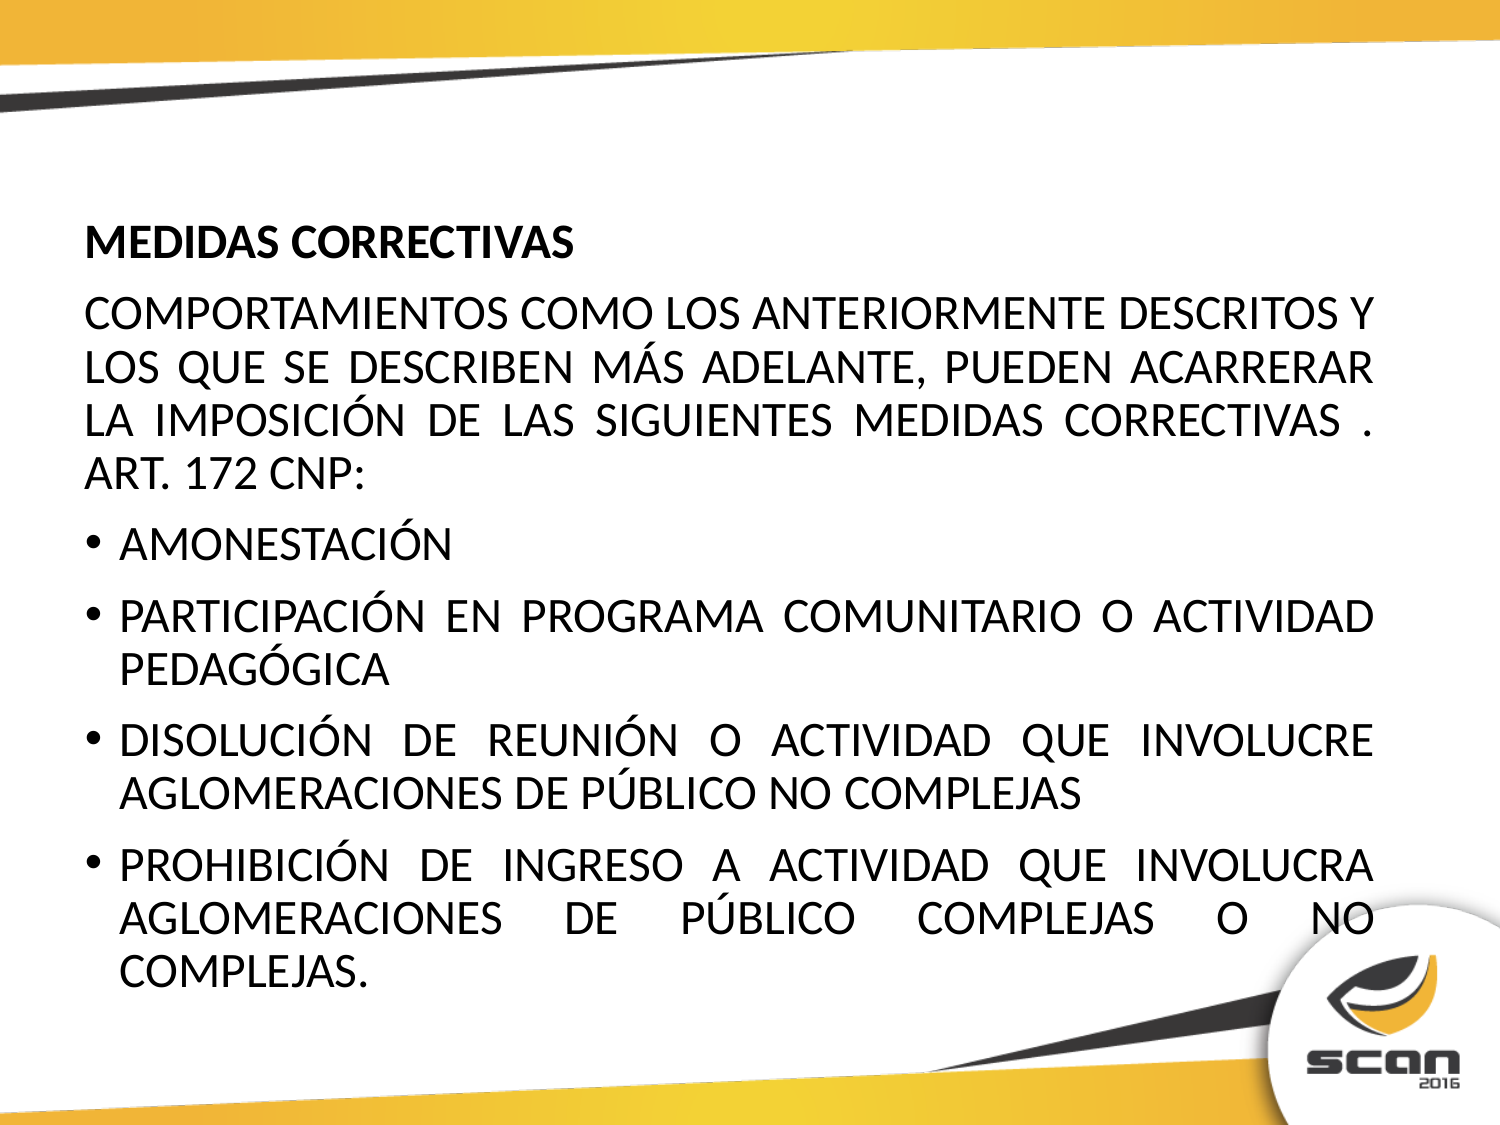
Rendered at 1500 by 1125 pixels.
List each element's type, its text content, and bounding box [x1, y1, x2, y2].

picture [0, 0, 1500, 1125]
list MEDIDAS CORRECTIVAS COMPORTAMIENTOS COMO LOS ANTERIORMENTE DESCRITOS Y LOS QUE SE DESCRIBEN MÁS ADELANTE, PUEDEN ACARRERAR LA IMPOSICIÓN DE LAS SIGUIENTES MEDIDAS CORRECTIVAS . ART. 172 CNP: AMONESTACIÓN PARTICIPACIÓN EN PROGRAMA COMUNITARIO O ACTIVIDAD PEDAGÓGICA DISOLUCIÓN DE REUNIÓN O ACTIVIDAD QUE INVOLUCRE AGLOMERACIONES DE PÚBLICO NO COMPLEJAS PROHIBICIÓN DE INGRESO A ACTIVIDAD QUE INVOLUCRA AGLOMERACIONES DE PÚBLICO COMPLEJAS O NO COMPLEJAS. [70, 208, 1391, 1008]
